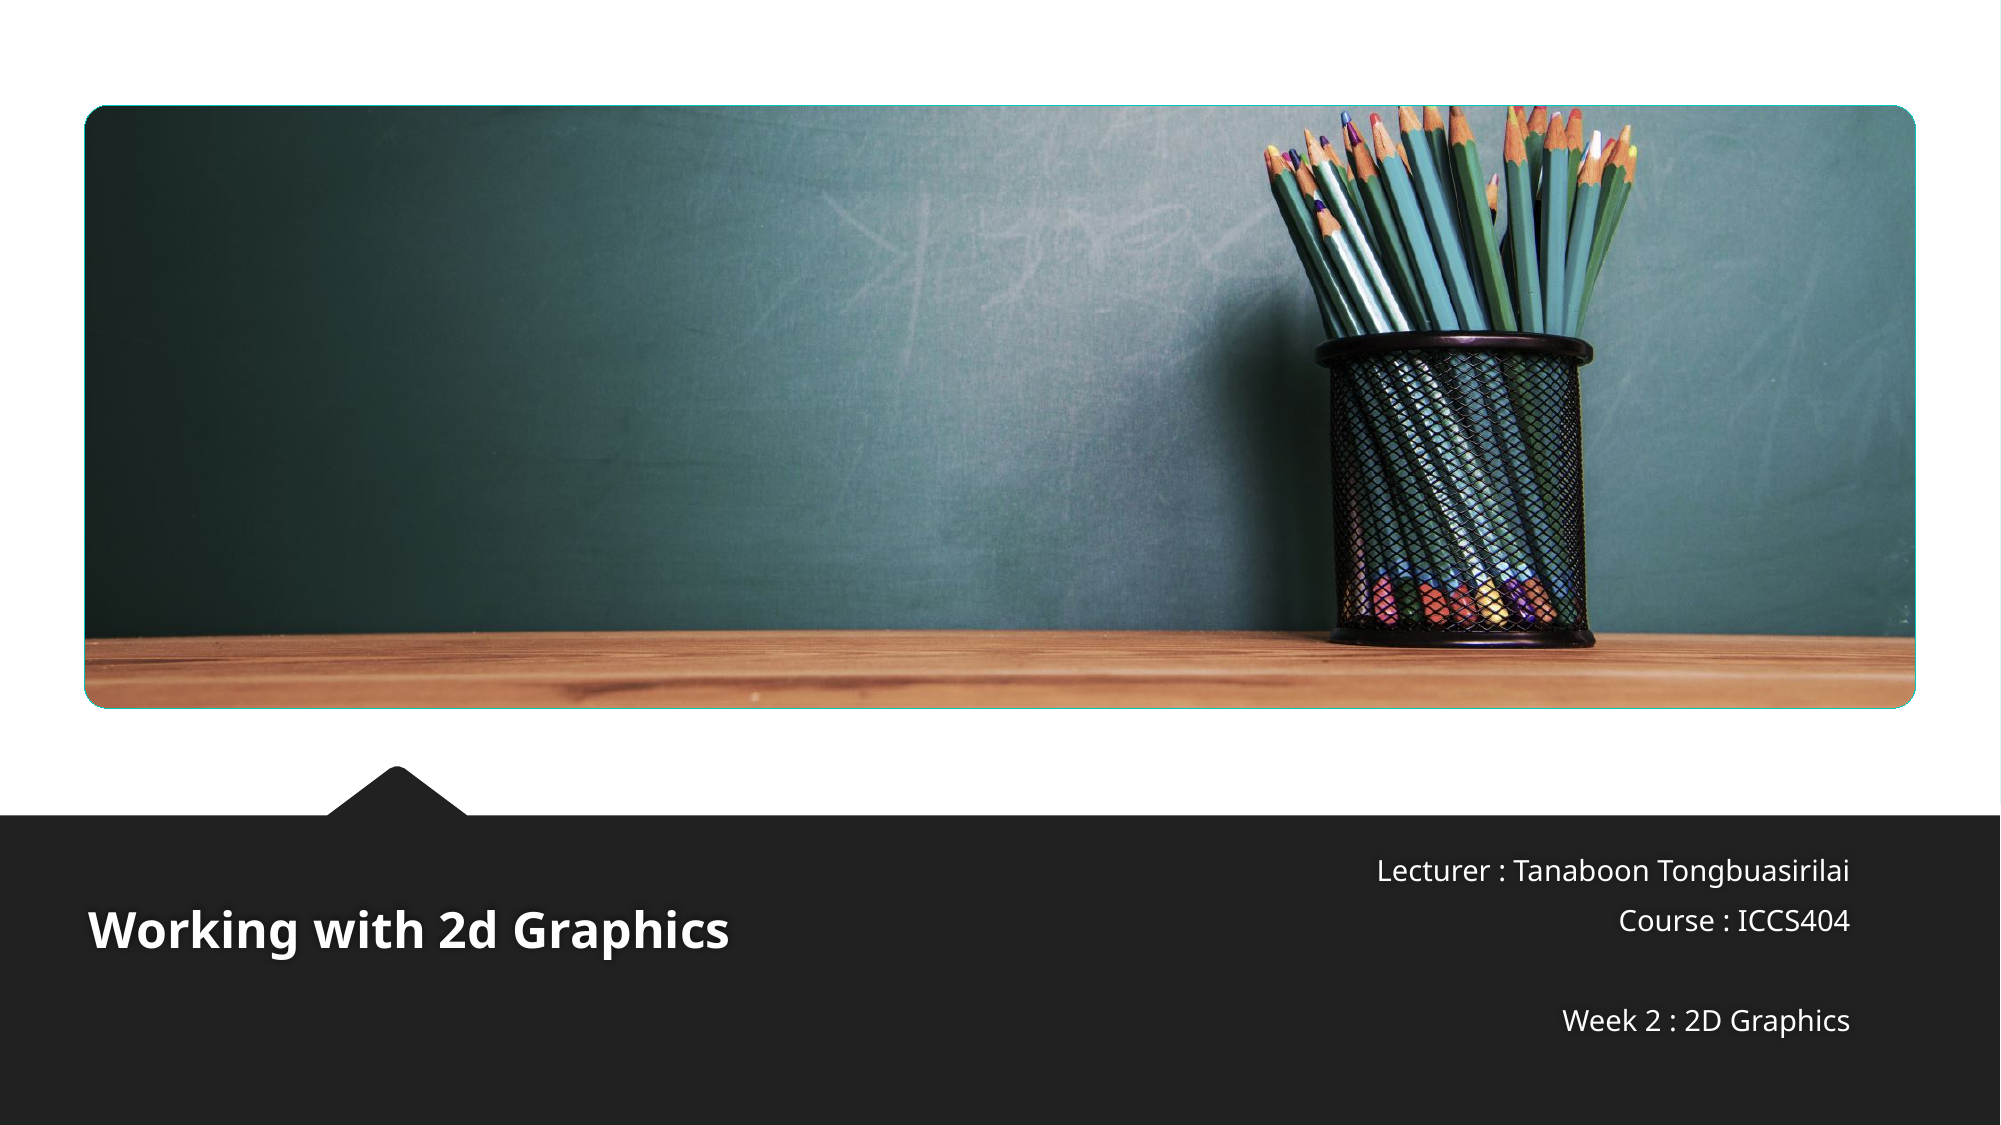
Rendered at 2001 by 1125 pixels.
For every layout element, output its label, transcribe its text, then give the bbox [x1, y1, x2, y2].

text_box [0, 765, 2000, 1125]
picture [84, 105, 1916, 709]
title Working with 2d Graphics [74, 849, 827, 1009]
subtitle Lecturer : Tanaboon Tongbuasirilai Course : ICCS404 Week 2 : 2D Graphics [876, 849, 1866, 1053]
text_box [0, 0, 2000, 814]
